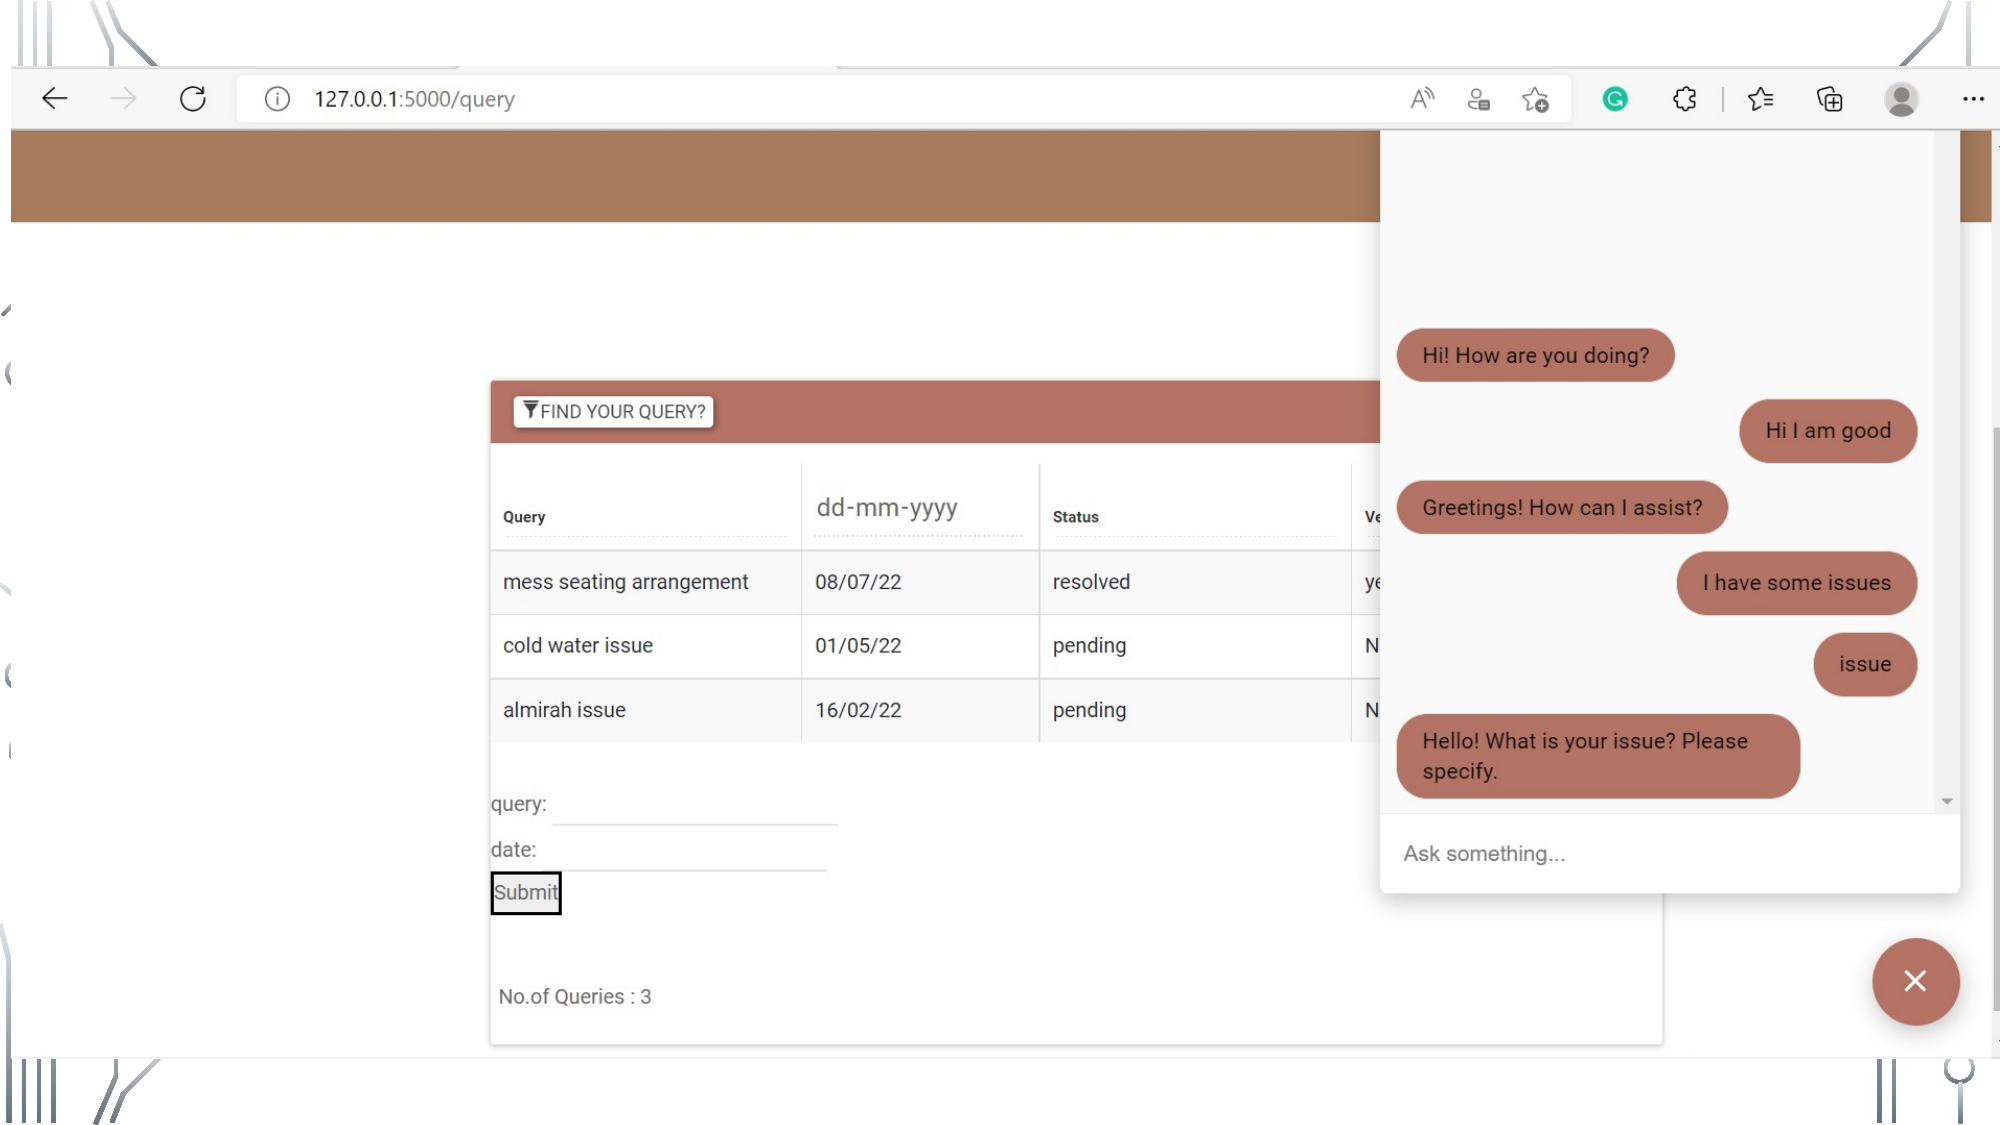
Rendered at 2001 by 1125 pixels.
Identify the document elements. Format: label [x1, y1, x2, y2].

picture [11, 65, 2000, 1060]
